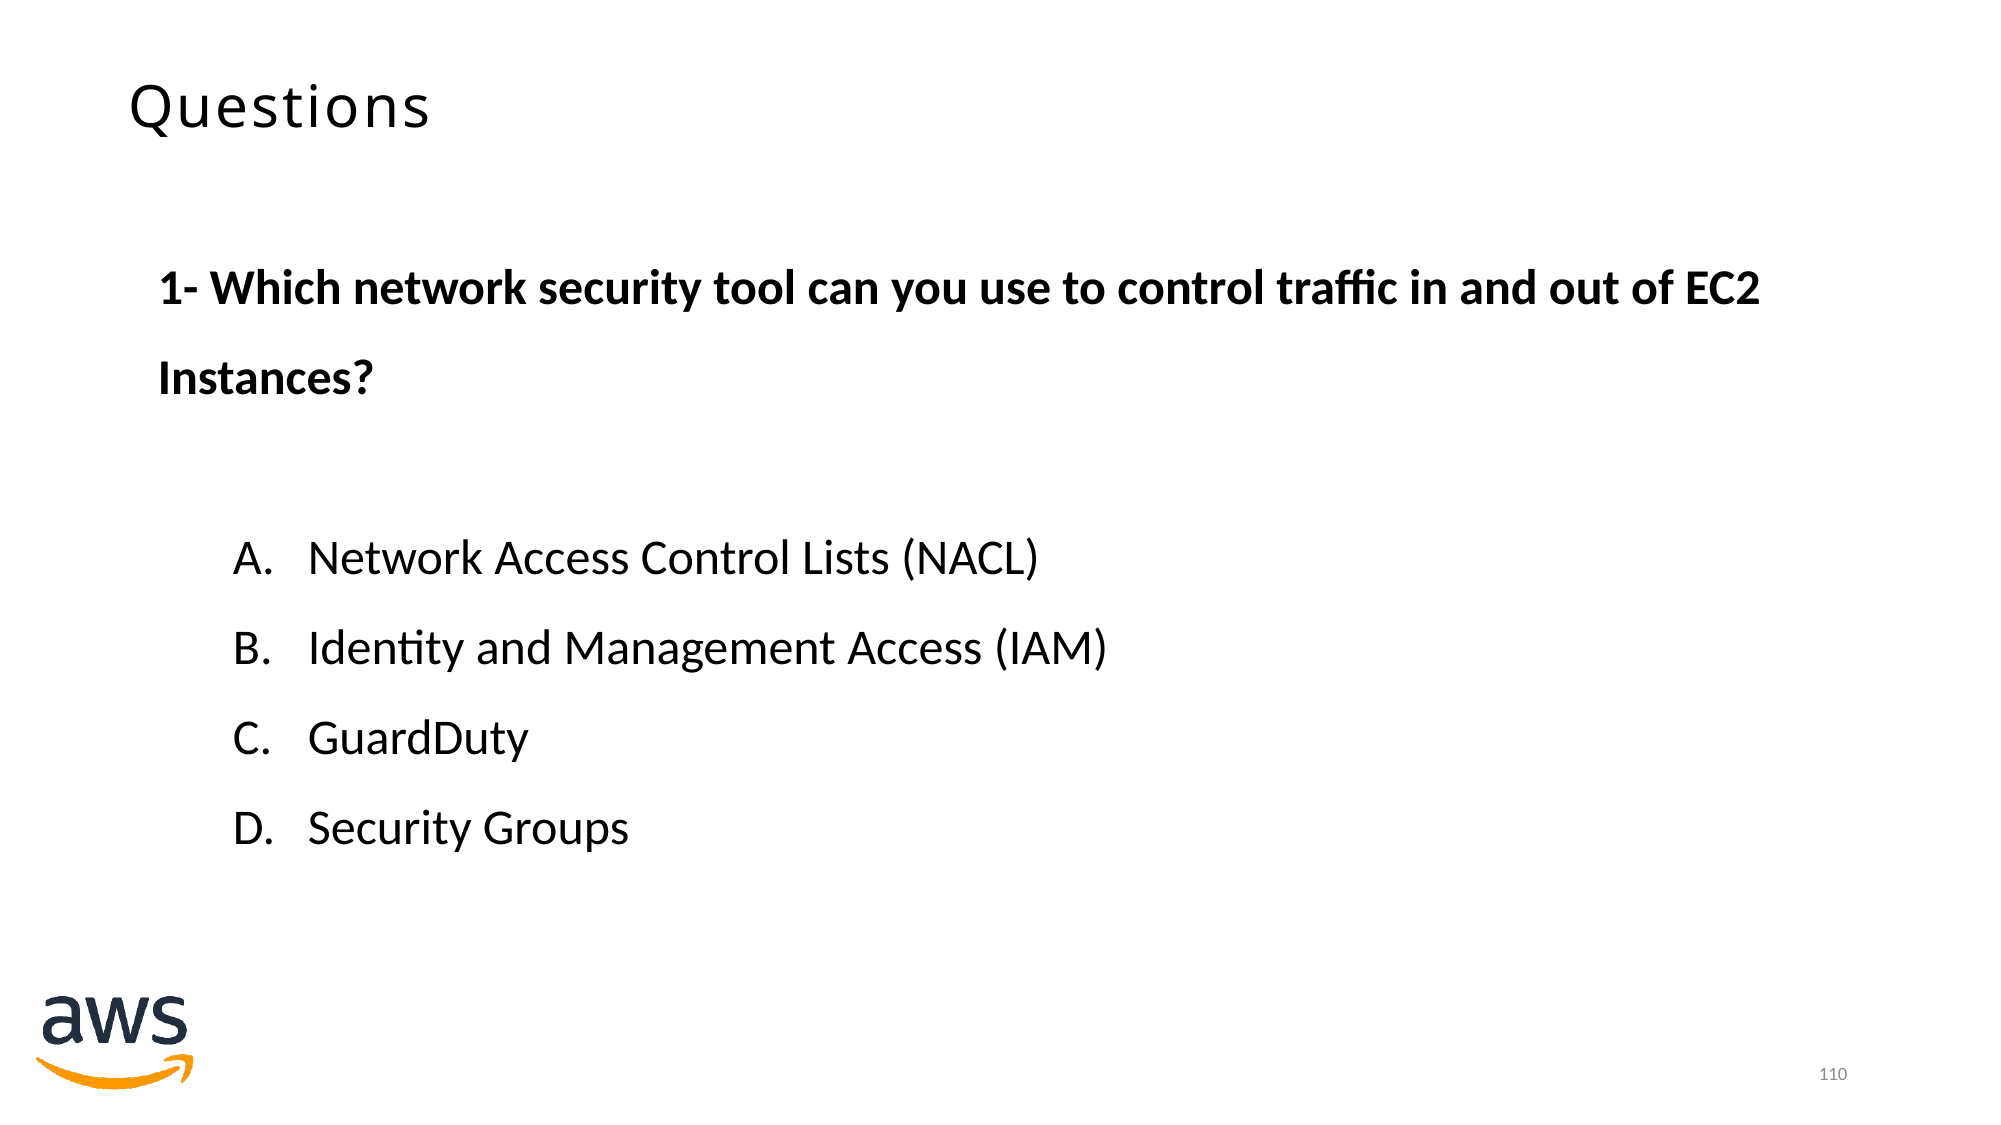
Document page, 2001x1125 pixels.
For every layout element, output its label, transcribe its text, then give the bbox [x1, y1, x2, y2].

title Questions [113, 0, 1495, 218]
slide_number 110 [1412, 1042, 1863, 1103]
picture [0, 956, 227, 1125]
text_box 1- Which network security tool can you use to control traffic in and out of EC2 Instances? Network Access Control Lists (NACL) Identity and Management Access (IAM) GuardDuty Security Groups [143, 217, 1826, 863]
